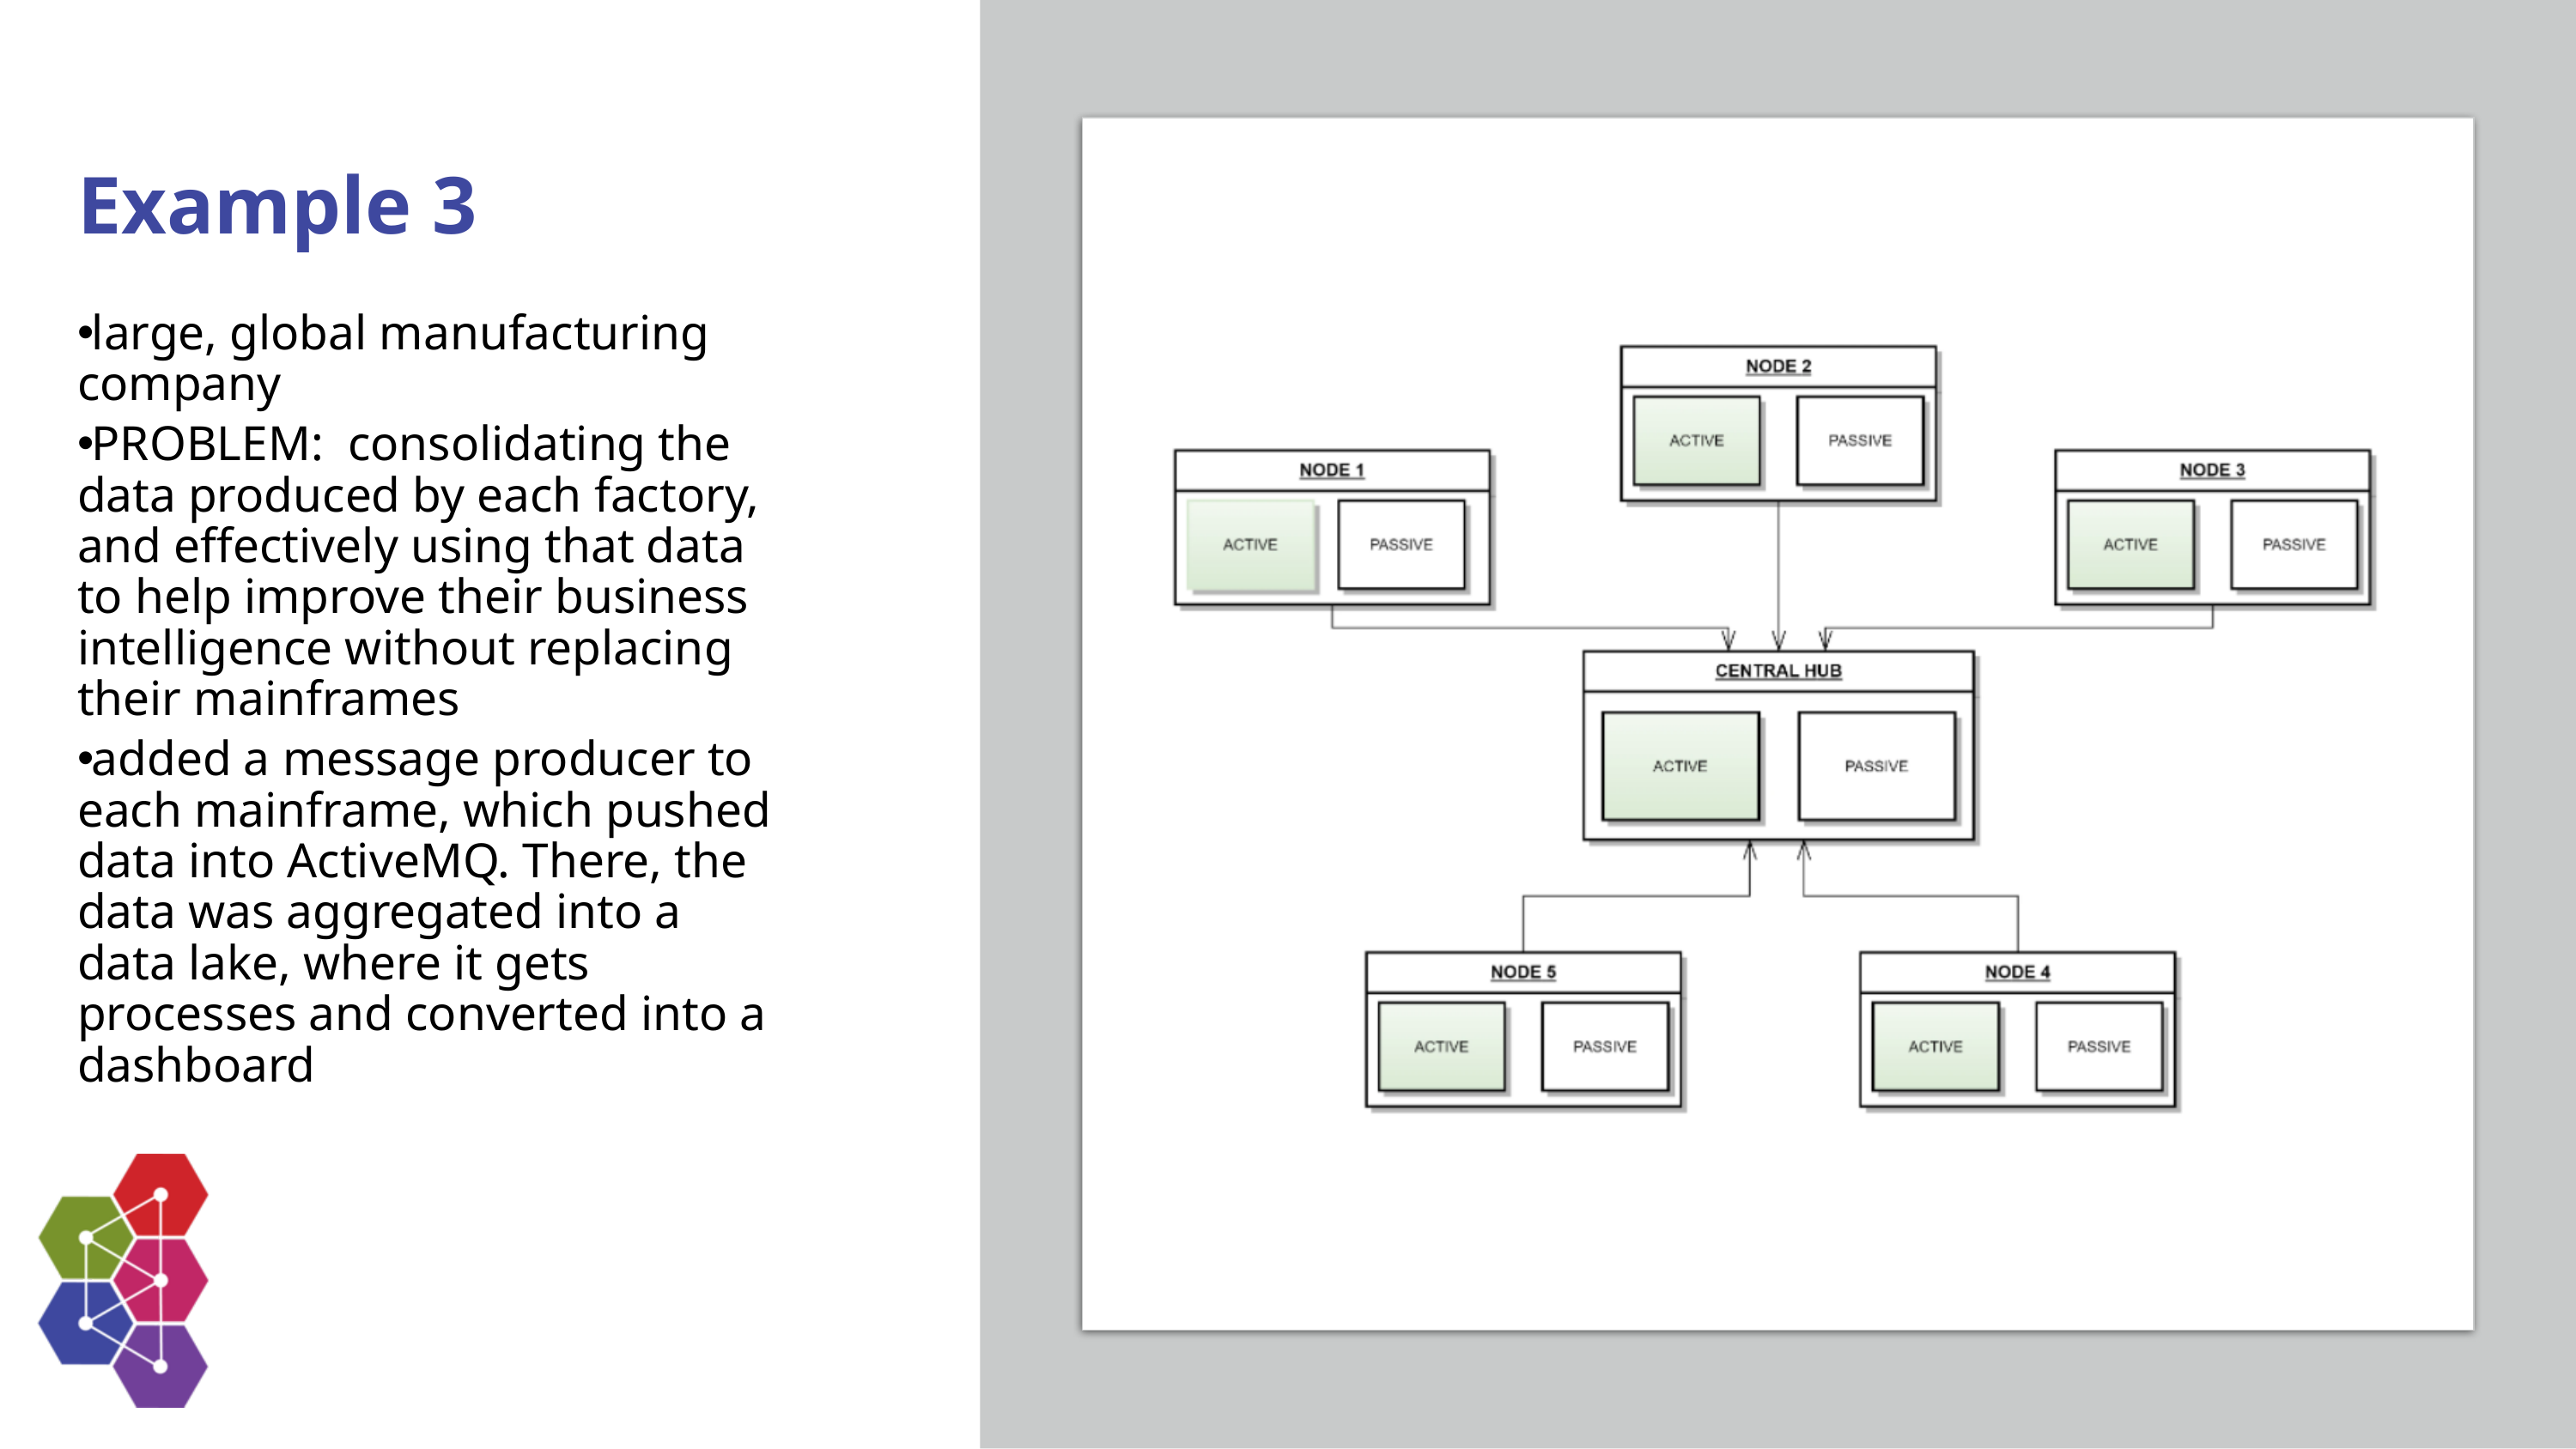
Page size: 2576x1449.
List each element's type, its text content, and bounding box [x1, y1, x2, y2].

text_box [979, 0, 2576, 1449]
picture [1142, 293, 2415, 1155]
text_box large, global manufacturing company PROBLEM: consolidating the data produced by each factory, and effectively using that data to help improve their business intelligence without replacing their mainframes added a message producer to each mainframe, which pushed data into ActiveMQ. There, the data was aggregated into a data lake, where it gets processes and converted into a dashboard [64, 302, 805, 1102]
text_box [1082, 117, 2475, 1331]
text_box Example 3 [64, 37, 805, 302]
picture [17, 1154, 272, 1408]
